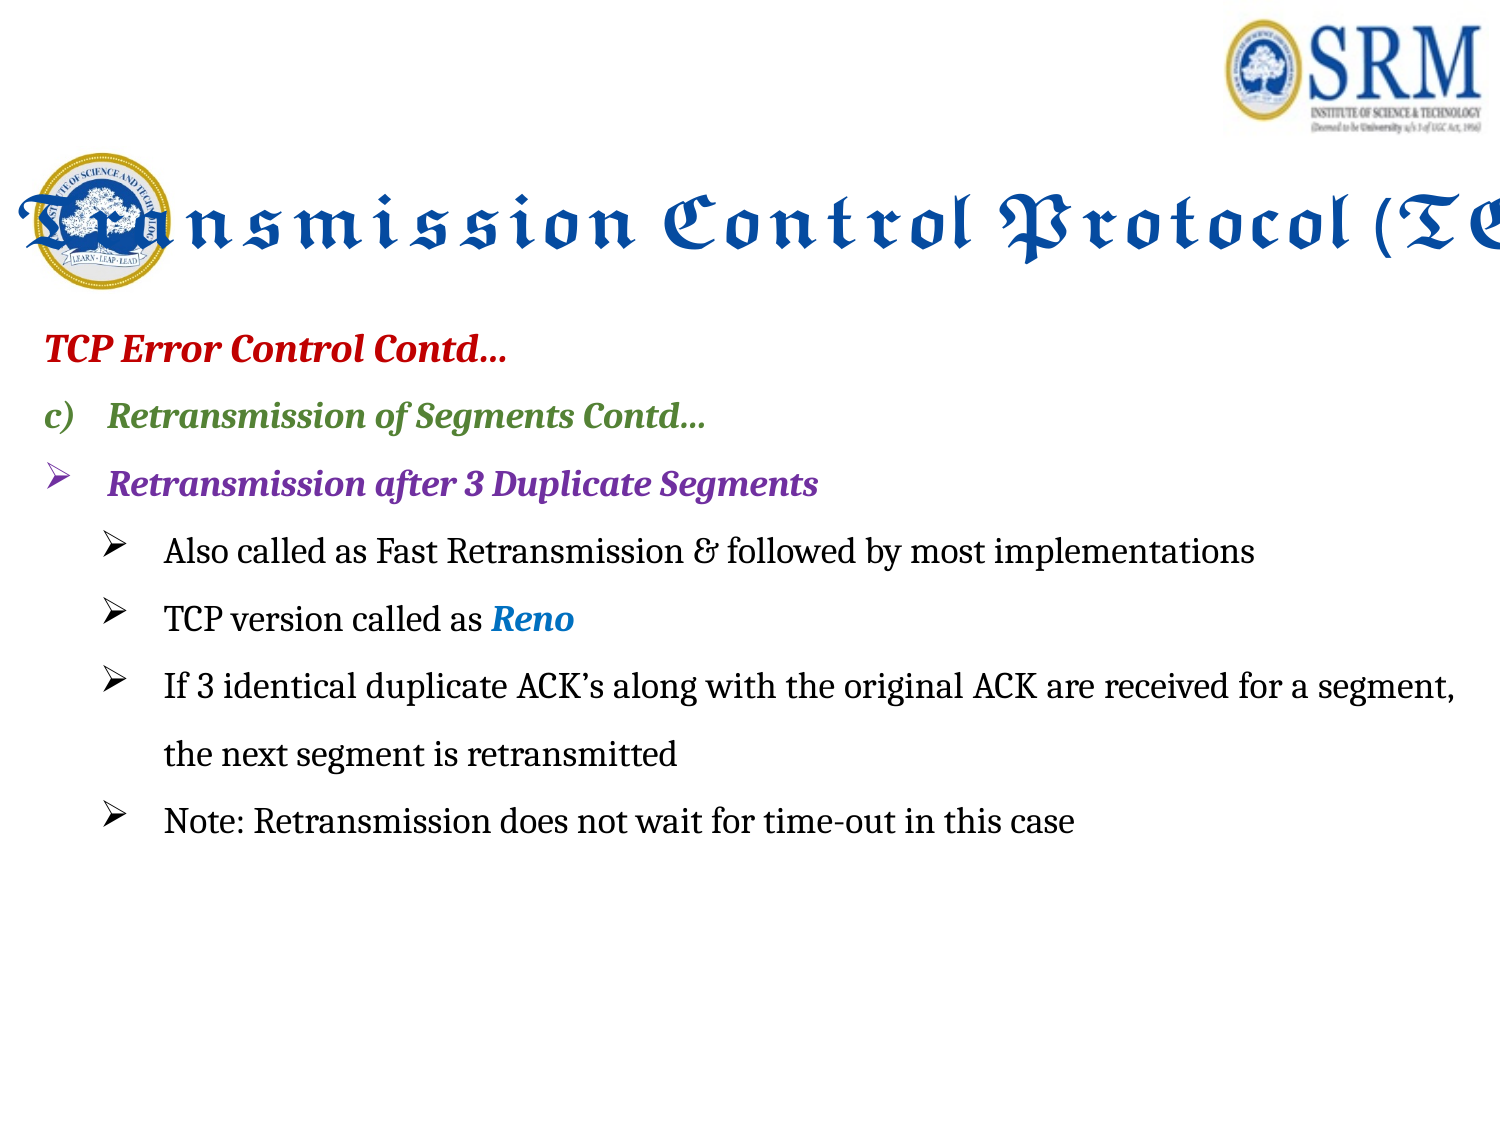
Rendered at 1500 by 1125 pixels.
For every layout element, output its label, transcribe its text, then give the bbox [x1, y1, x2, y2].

text_box TCP Error Control Contd… [29, 290, 626, 361]
text_box Retransmission of Segments Contd… Retransmission after 3 Duplicate Segments Also called as Fast Retransmission & followed by most implementations TCP version called as Reno If 3 identical duplicate ACK’s along with the original ACK are received for a segment, the next segment is retransmitted Note: Retransmission does not wait for time-out in this case [29, 361, 1471, 849]
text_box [32, 146, 1444, 294]
picture [1223, 0, 1489, 149]
